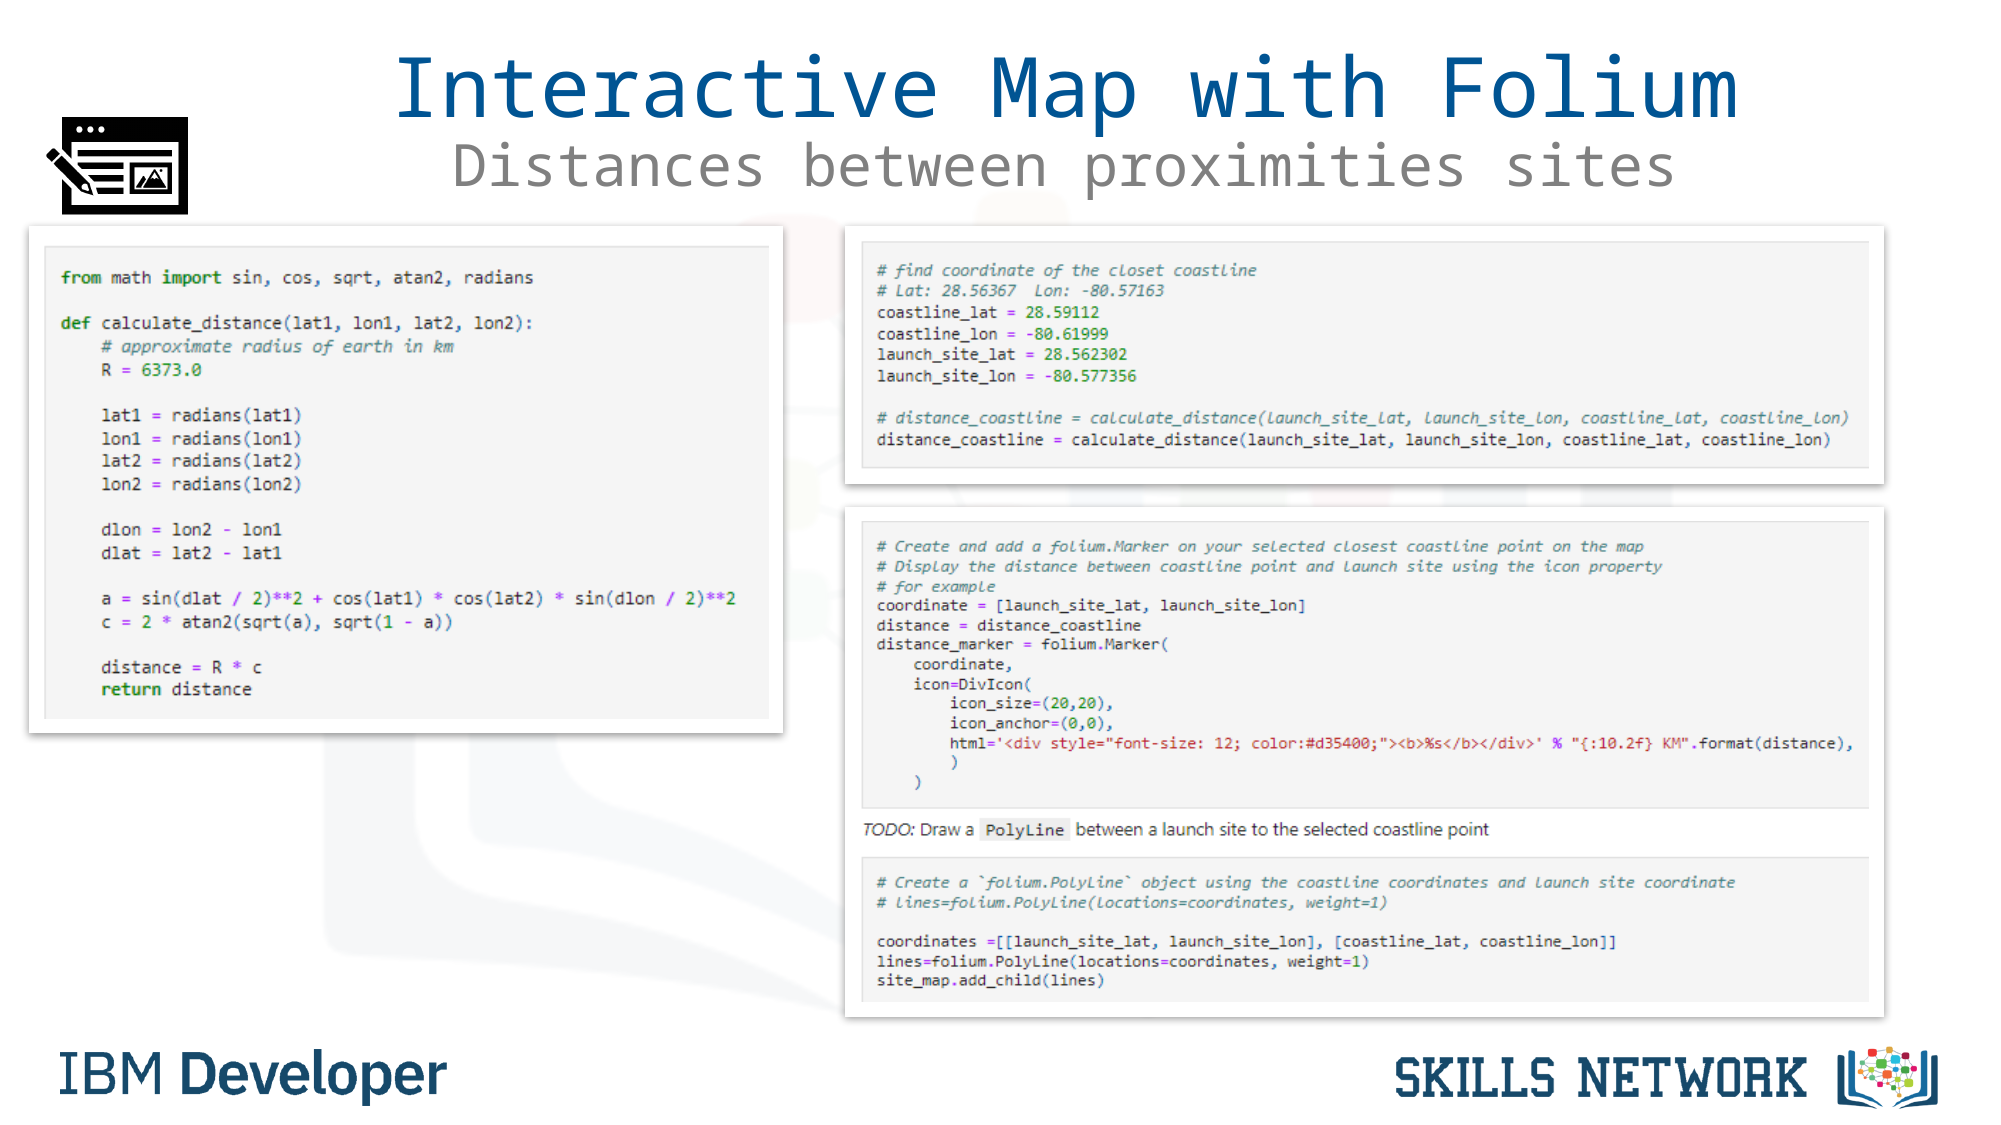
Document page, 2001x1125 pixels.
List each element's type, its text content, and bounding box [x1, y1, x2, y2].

picture [859, 521, 1870, 1003]
picture [859, 240, 1870, 470]
text_box Interactive Map with Folium Distances between proximities sites [261, 38, 1870, 207]
picture [55, 1045, 459, 1108]
picture [1390, 1045, 1945, 1111]
picture [43, 90, 769, 719]
